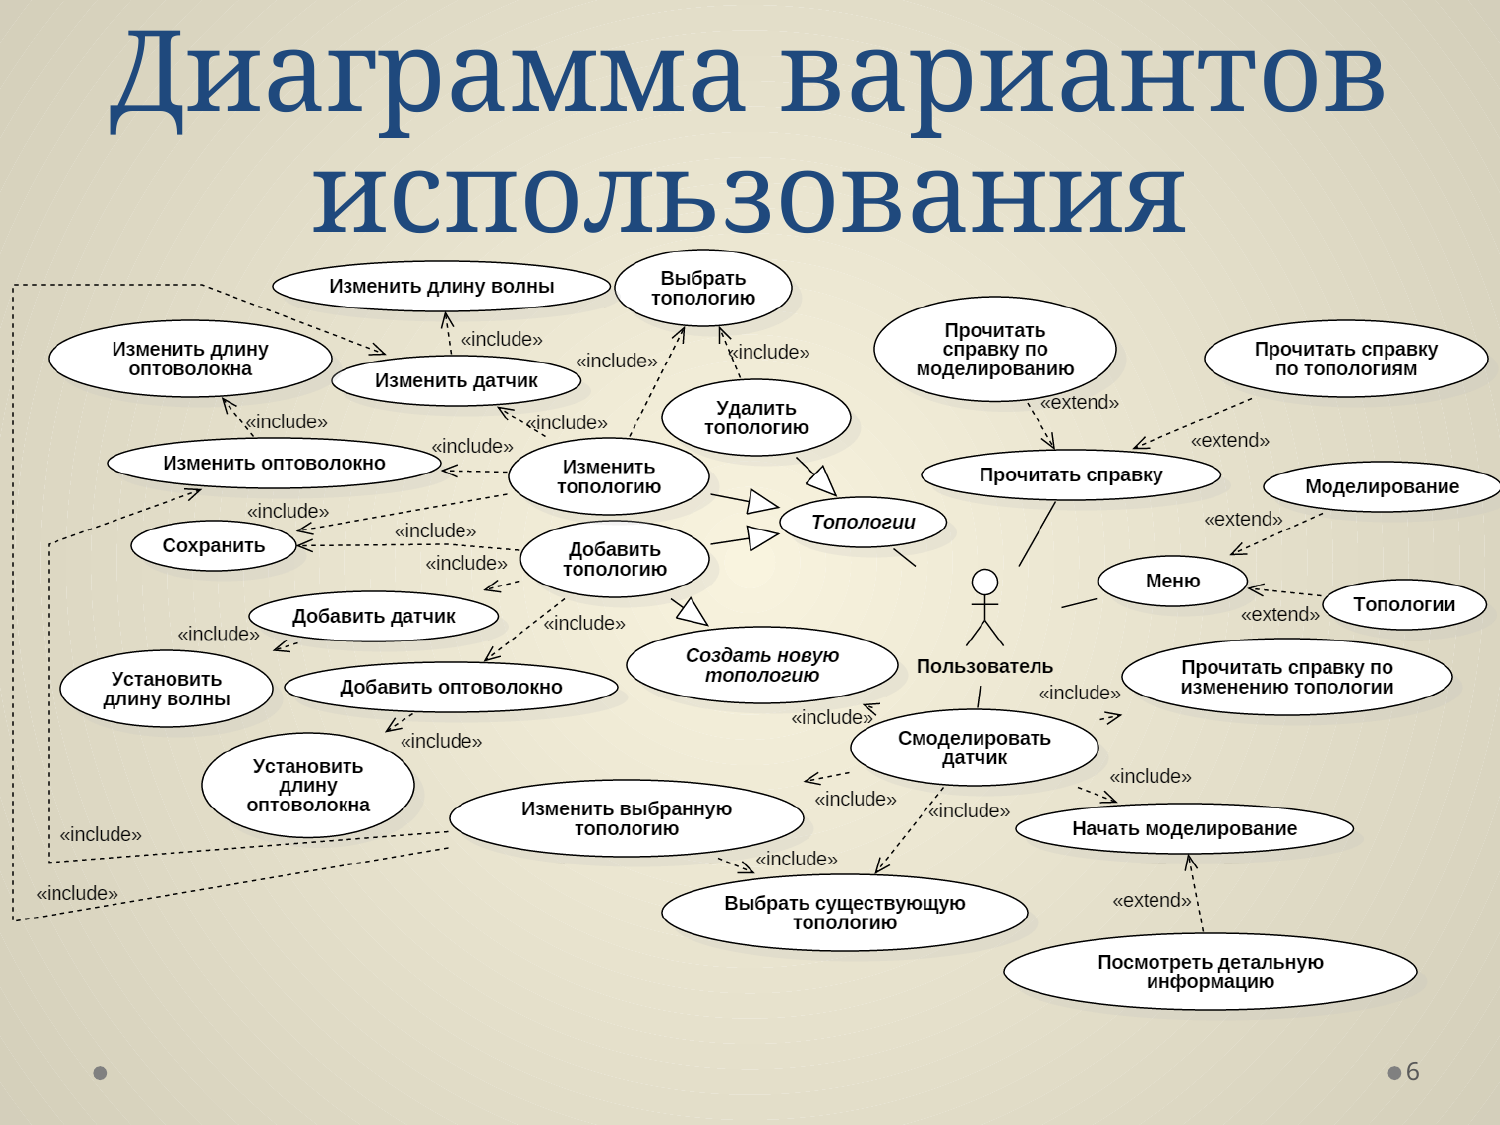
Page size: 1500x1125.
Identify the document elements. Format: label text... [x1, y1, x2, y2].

title Диаграмма вариантов использования [75, 0, 1425, 193]
picture [0, 195, 1500, 1031]
slide_number 6 [1401, 1042, 1494, 1103]
